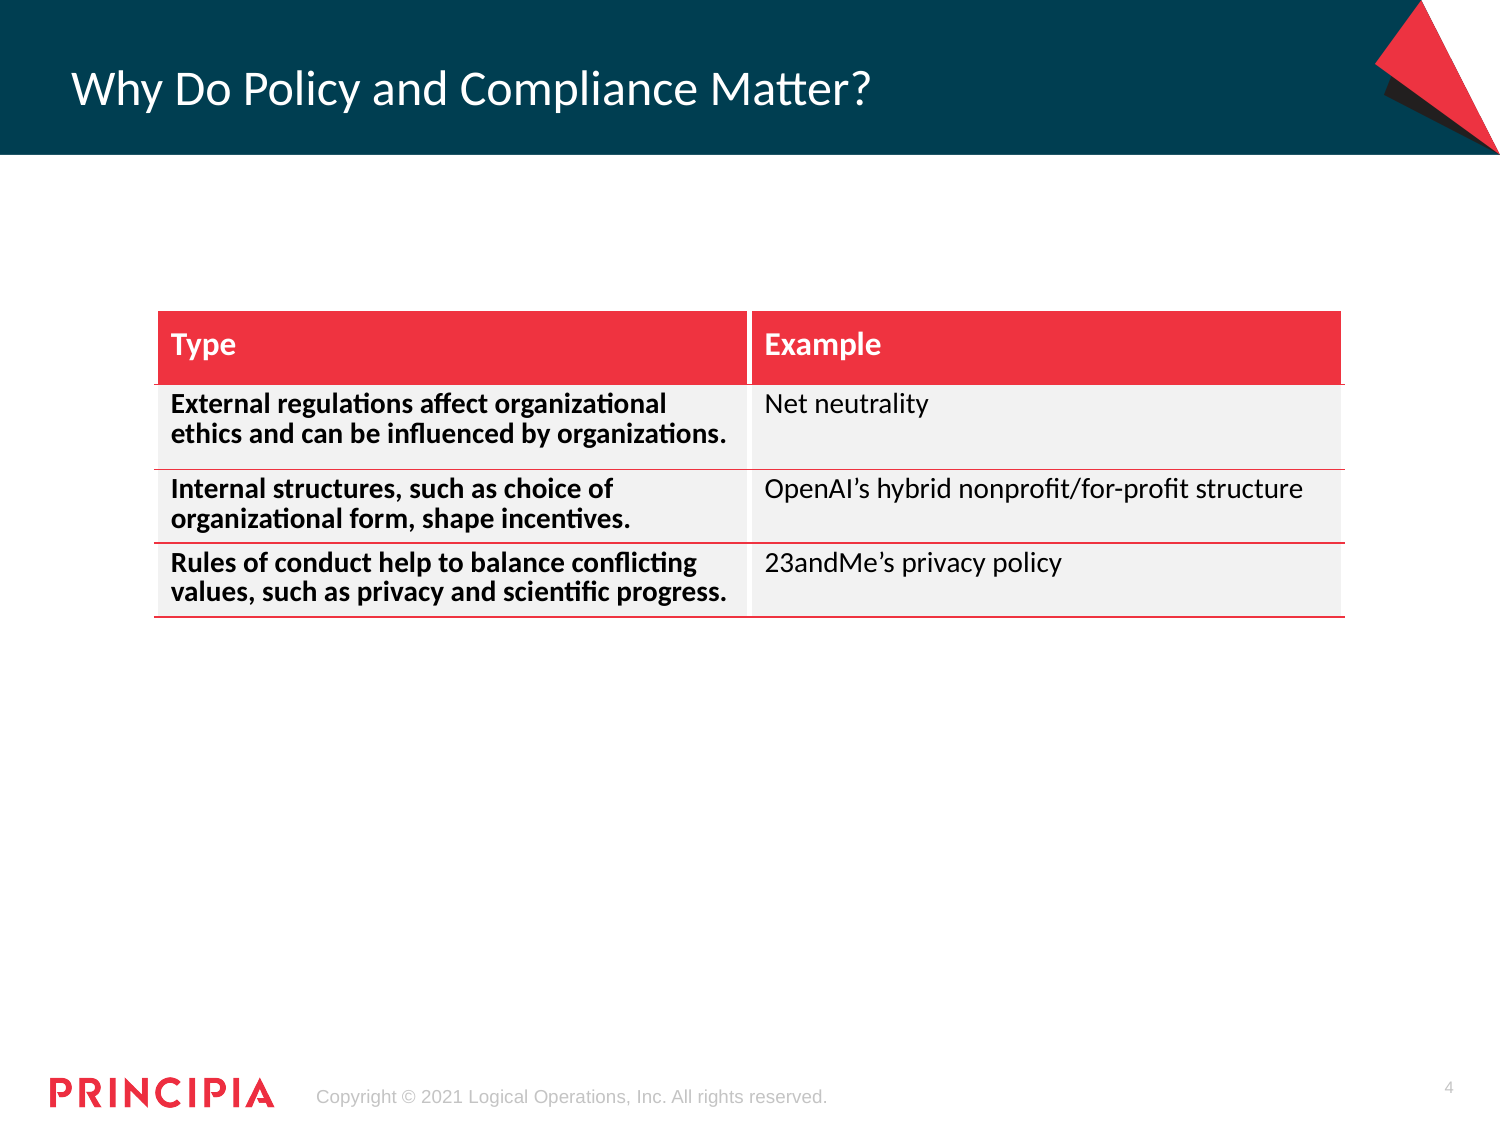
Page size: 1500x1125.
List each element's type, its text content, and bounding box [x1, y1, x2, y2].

table_cell 23andMe’s privacy policy [752, 544, 1341, 616]
table_cell Rules of conduct help to balance conflicting values, such as privacy and scientific progress. [158, 544, 747, 616]
title Why Do Policy and Compliance Matter? [56, 16, 1350, 155]
table_cell Internal structures, such as choice of organizational form, shape incentives. [158, 470, 747, 542]
table_cell External regulations affect organizational ethics and can be influenced by organizations. [158, 385, 747, 469]
table_cell Net neutrality [752, 385, 1341, 469]
picture [50, 1077, 275, 1108]
table_cell OpenAI’s hybrid nonprofit/for-profit structure [752, 470, 1341, 542]
slide_number 4 [1118, 1057, 1469, 1118]
table_header Type [158, 311, 747, 384]
table_header Example [752, 311, 1341, 384]
picture [1376, 0, 1500, 155]
